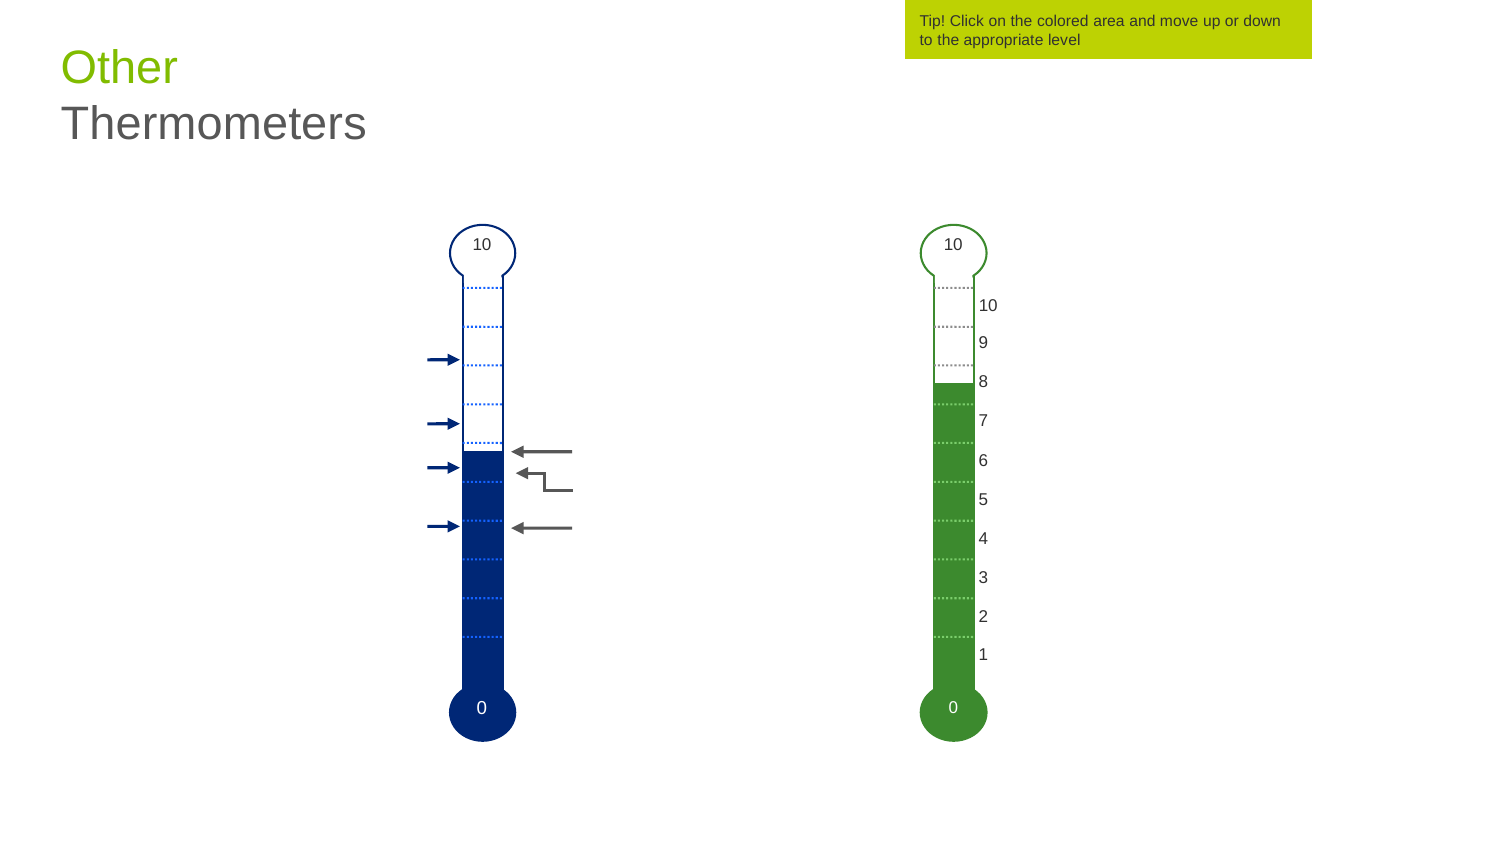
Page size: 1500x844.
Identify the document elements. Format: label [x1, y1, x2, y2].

text_box [978, 489, 989, 510]
text_box [978, 528, 989, 549]
text_box [515, 472, 573, 491]
text_box [920, 224, 987, 741]
title [60, 36, 1437, 95]
text_box [511, 521, 573, 535]
text_box [427, 417, 460, 430]
text_box [978, 450, 989, 471]
text_box [978, 372, 989, 392]
text_box [978, 295, 998, 316]
text_box [978, 644, 989, 665]
text_box [427, 461, 460, 474]
text_box [978, 332, 989, 353]
text_box [904, 0, 1313, 61]
text_box [978, 567, 989, 588]
text_box [427, 353, 460, 366]
text_box [978, 607, 989, 627]
text_box [427, 520, 460, 533]
text_box [511, 445, 573, 458]
text_box [978, 411, 989, 431]
text_box [450, 224, 516, 741]
